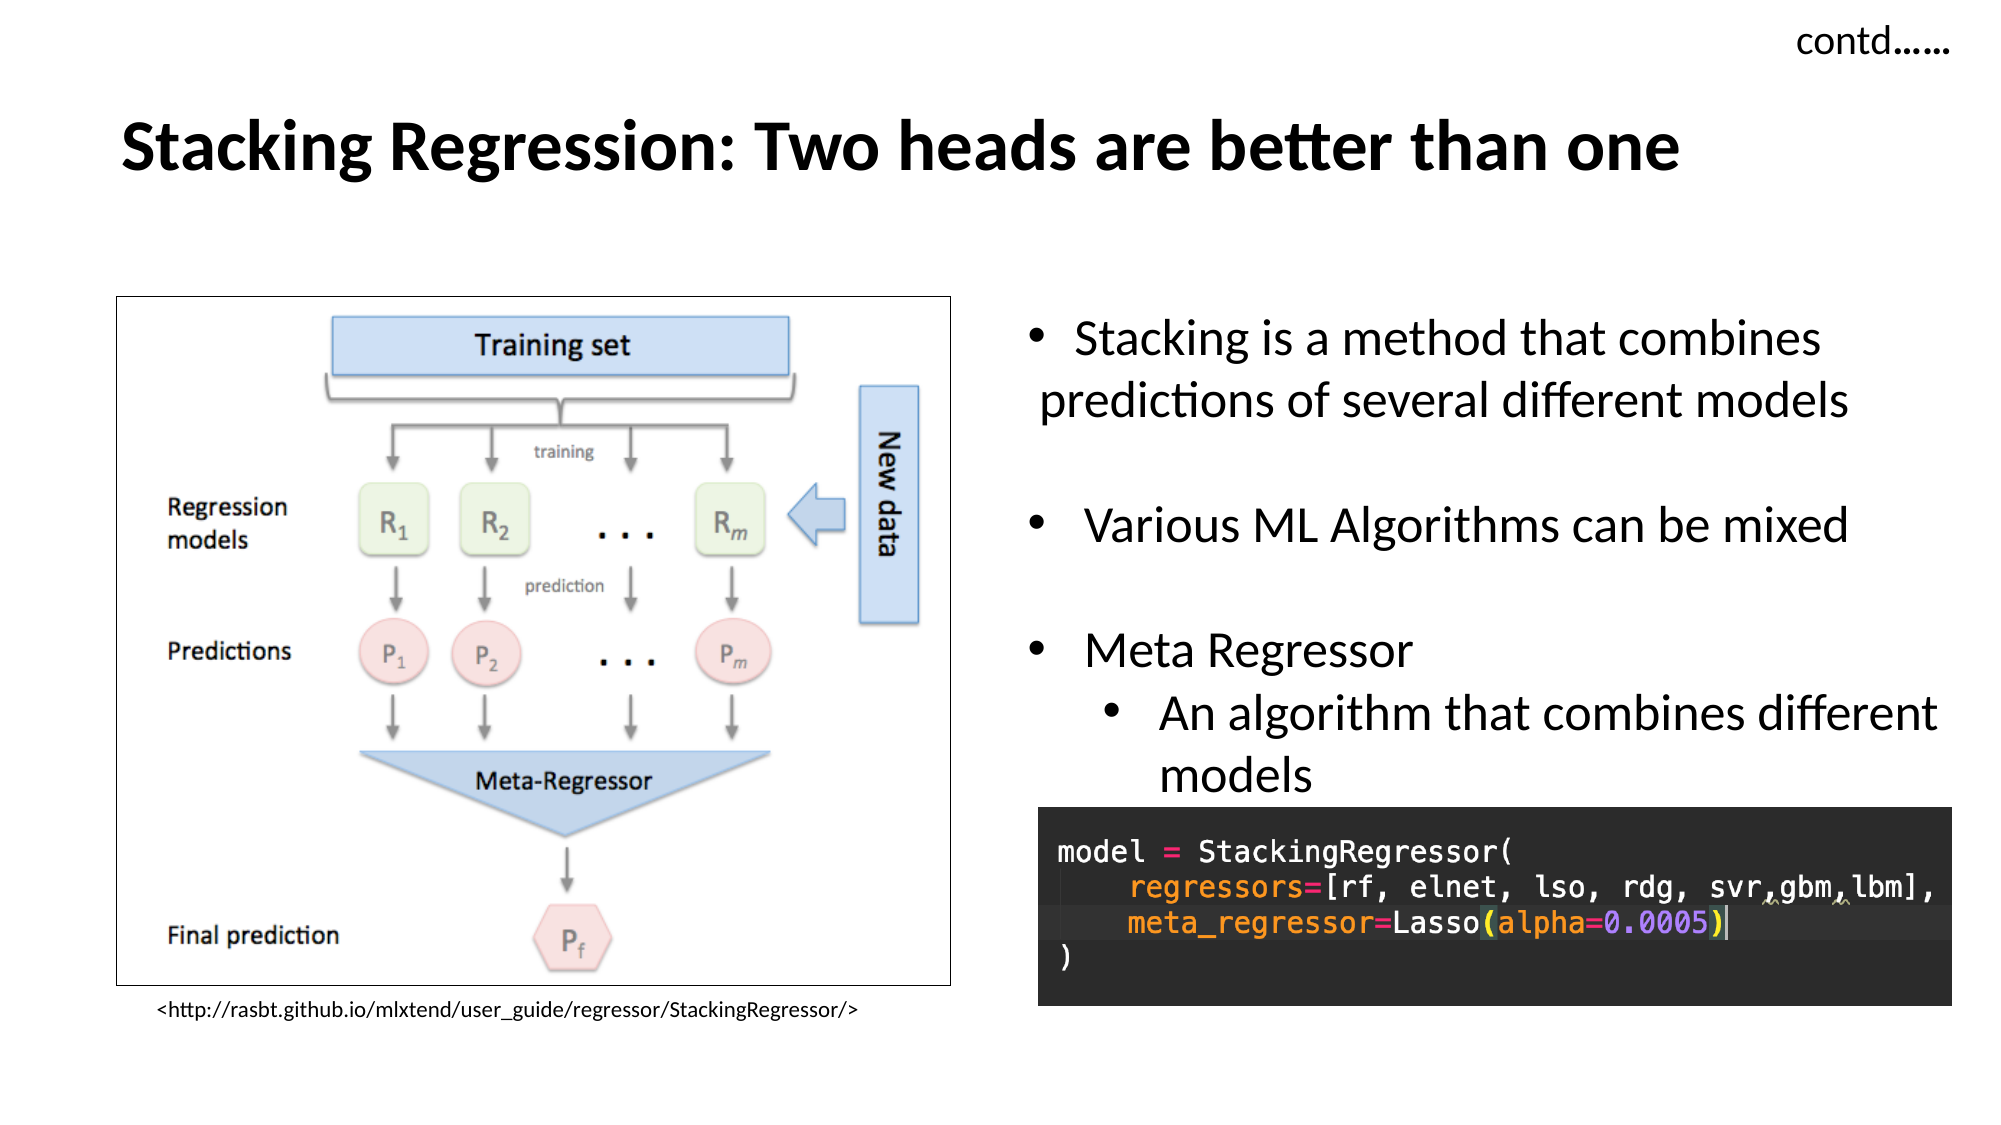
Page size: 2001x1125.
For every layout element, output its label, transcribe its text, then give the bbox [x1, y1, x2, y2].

text_box contd…… [1781, 5, 1967, 71]
text_box <http://rasbt.github.io/mlxtend/user_guide/regressor/StackingRegressor/> [141, 987, 926, 1030]
text_box Stacking is a method that combines predictions of several different models Various ML Algorithms can be mixed Meta Regressor An algorithm that combines different models [1012, 295, 1968, 998]
text_box Stacking Regression: Two heads are better than one [106, 90, 1755, 281]
picture [1038, 807, 1952, 1006]
picture [116, 295, 951, 986]
